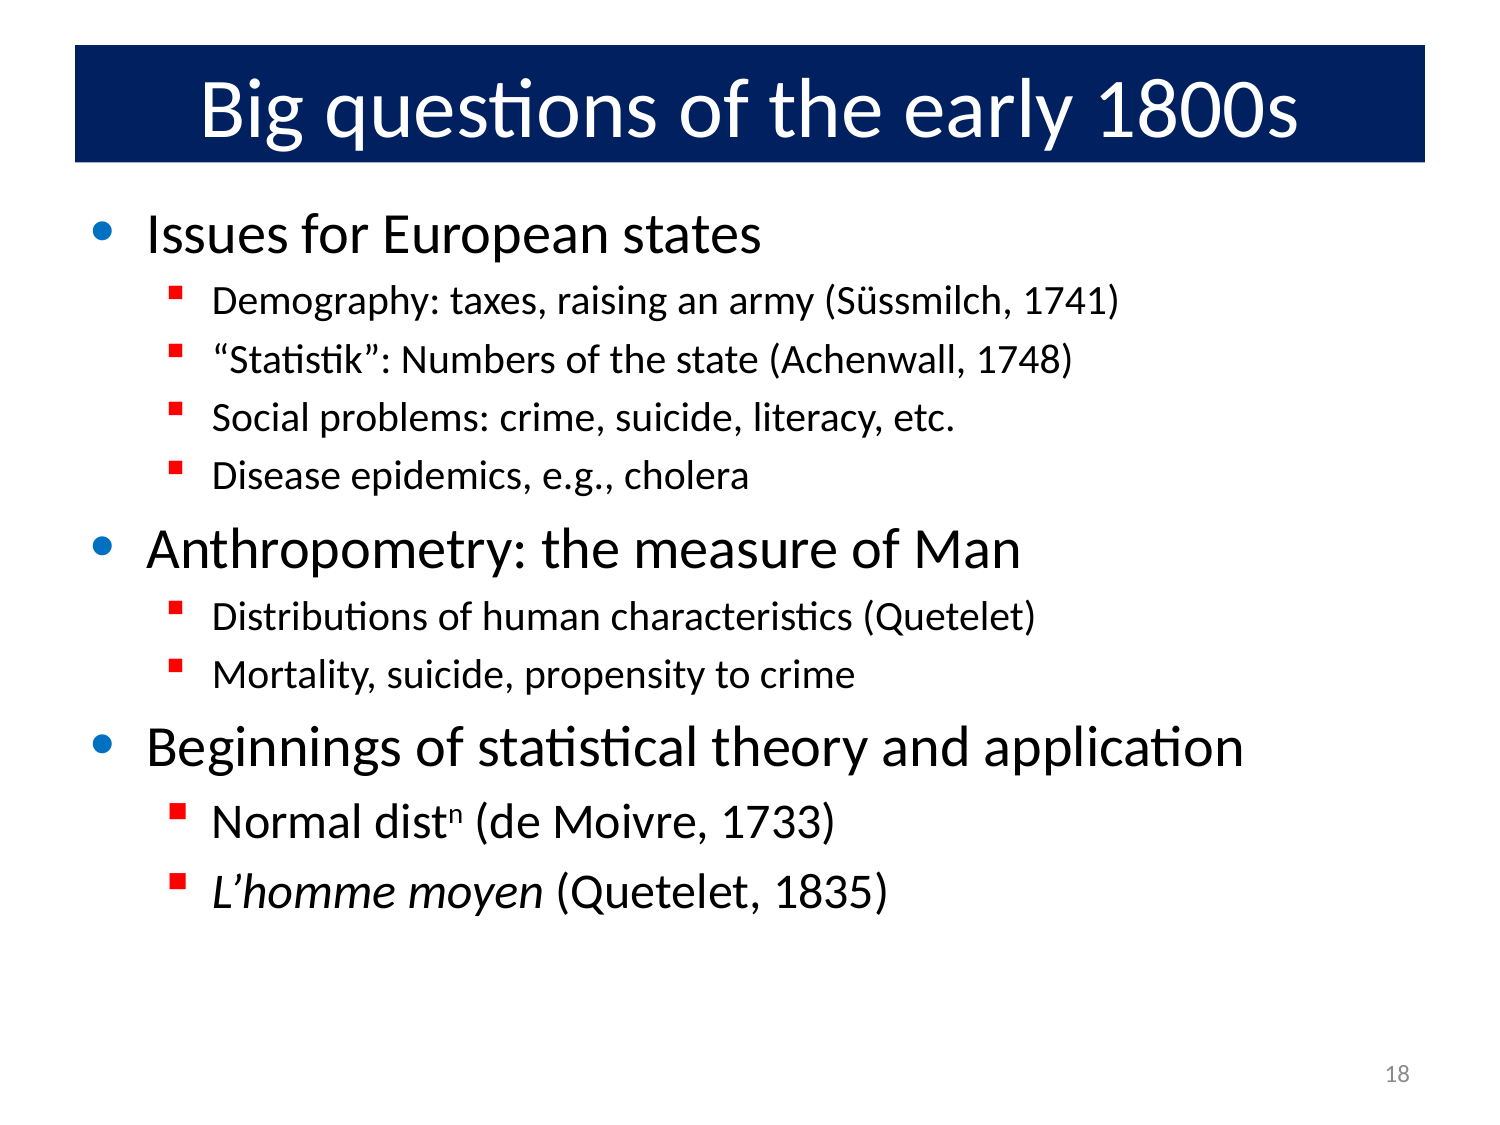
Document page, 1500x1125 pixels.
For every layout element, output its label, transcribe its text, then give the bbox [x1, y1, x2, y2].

list Issues for European states Demography: taxes, raising an army (Süssmilch, 1741) “Statistik”: Numbers of the state (Achenwall, 1748) Social problems: crime, suicide, literacy, etc. Disease epidemics, e.g., cholera Anthropometry: the measure of Man Distributions of human characteristics (Quetelet) Mortality, suicide, propensity to crime Beginnings of statistical theory and application Normal distn (de Moivre, 1733) L’homme moyen (Quetelet, 1835) [75, 187, 1425, 1025]
title Big questions of the early 1800s [75, 45, 1425, 163]
slide_number 18 [1074, 1042, 1425, 1103]
